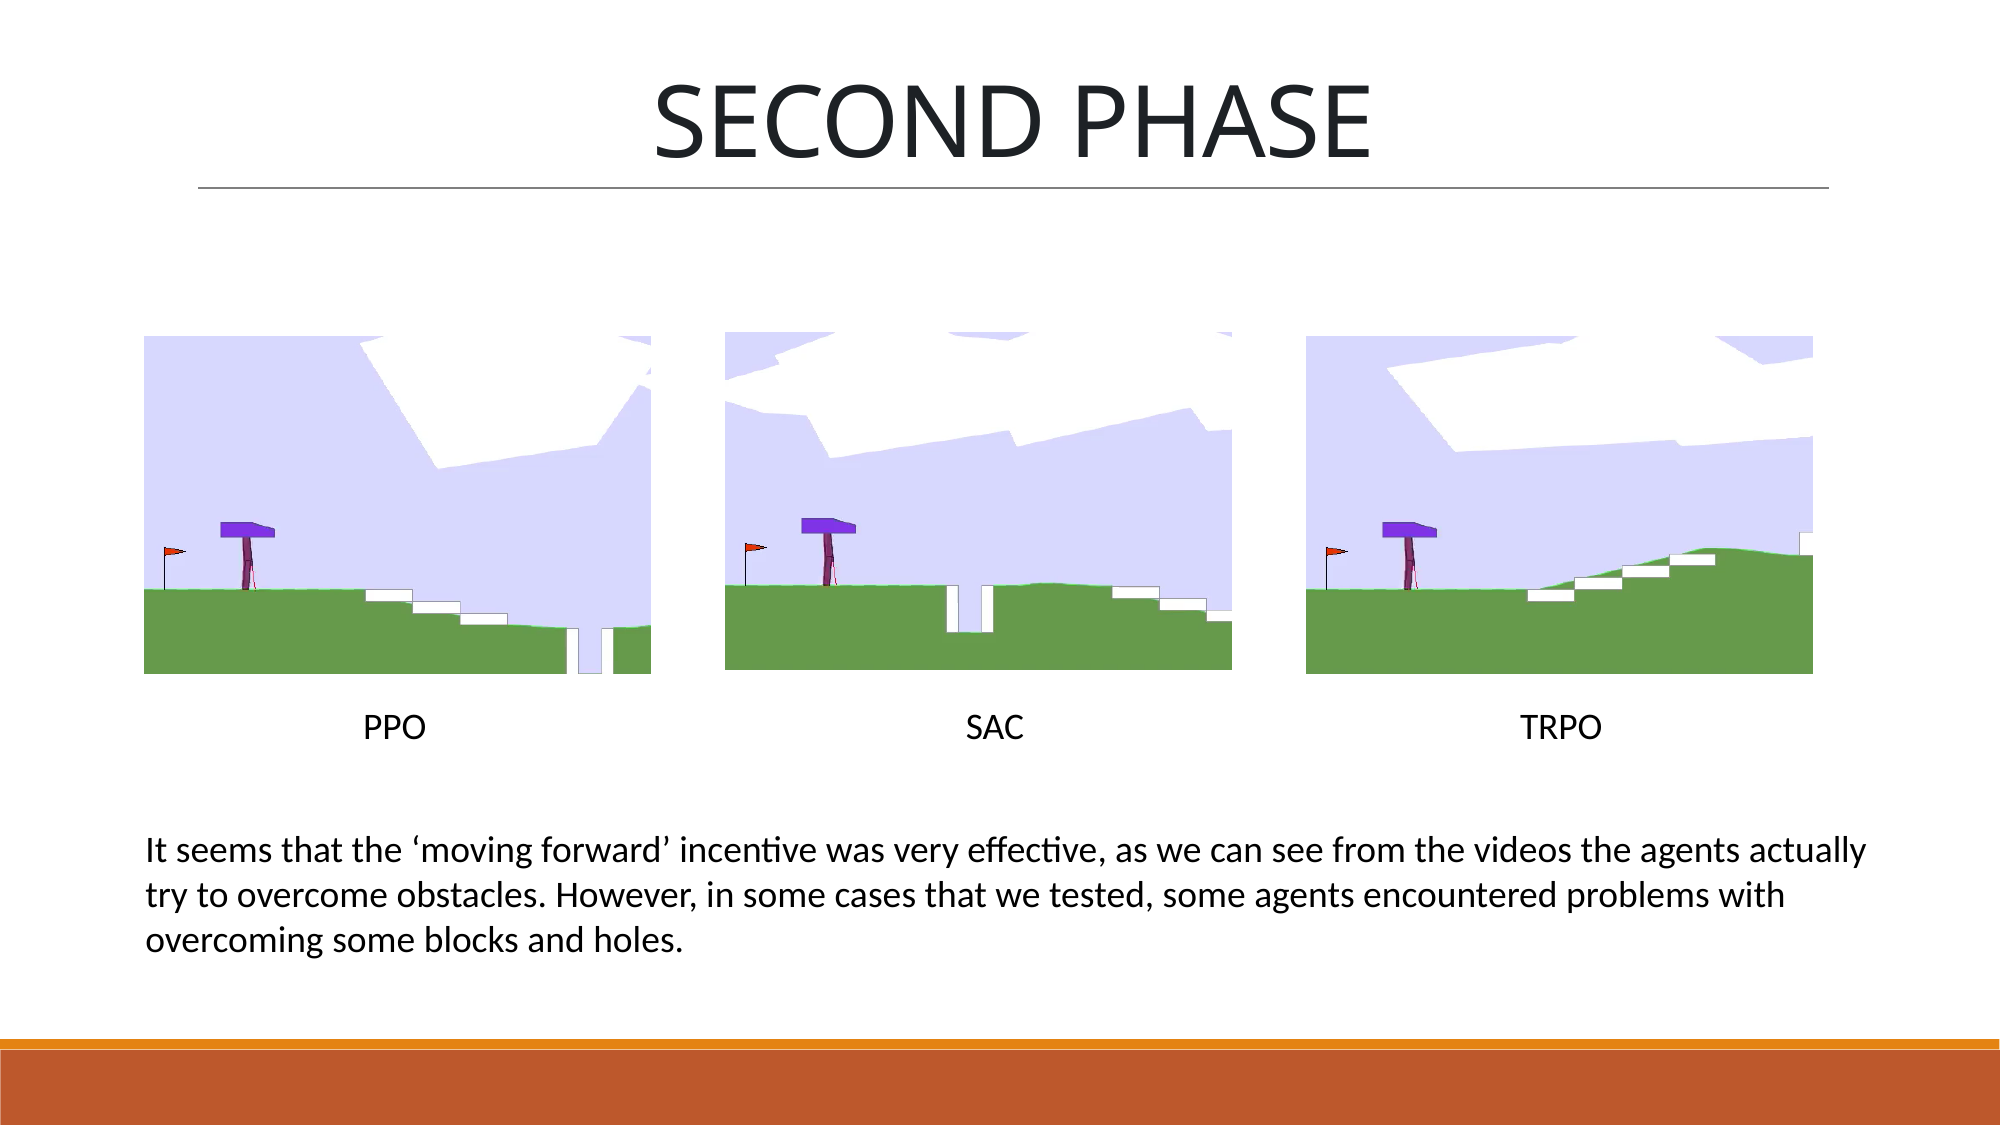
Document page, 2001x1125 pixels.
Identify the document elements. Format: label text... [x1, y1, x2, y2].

text_box SAC [951, 694, 1049, 755]
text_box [723, 331, 1233, 671]
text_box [1304, 335, 1814, 675]
text_box TRPO [1505, 694, 1627, 755]
text_box SECOND PHASE [164, 68, 1863, 307]
text_box PPO [348, 694, 446, 755]
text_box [142, 335, 652, 675]
text_box It seems that the ‘moving forward’ incentive was very effective, as we can see from the videos the agents actually try to overcome obstacles. However, in some cases that we tested, some agents encountered problems with overcoming some blocks and holes. [130, 818, 1897, 968]
